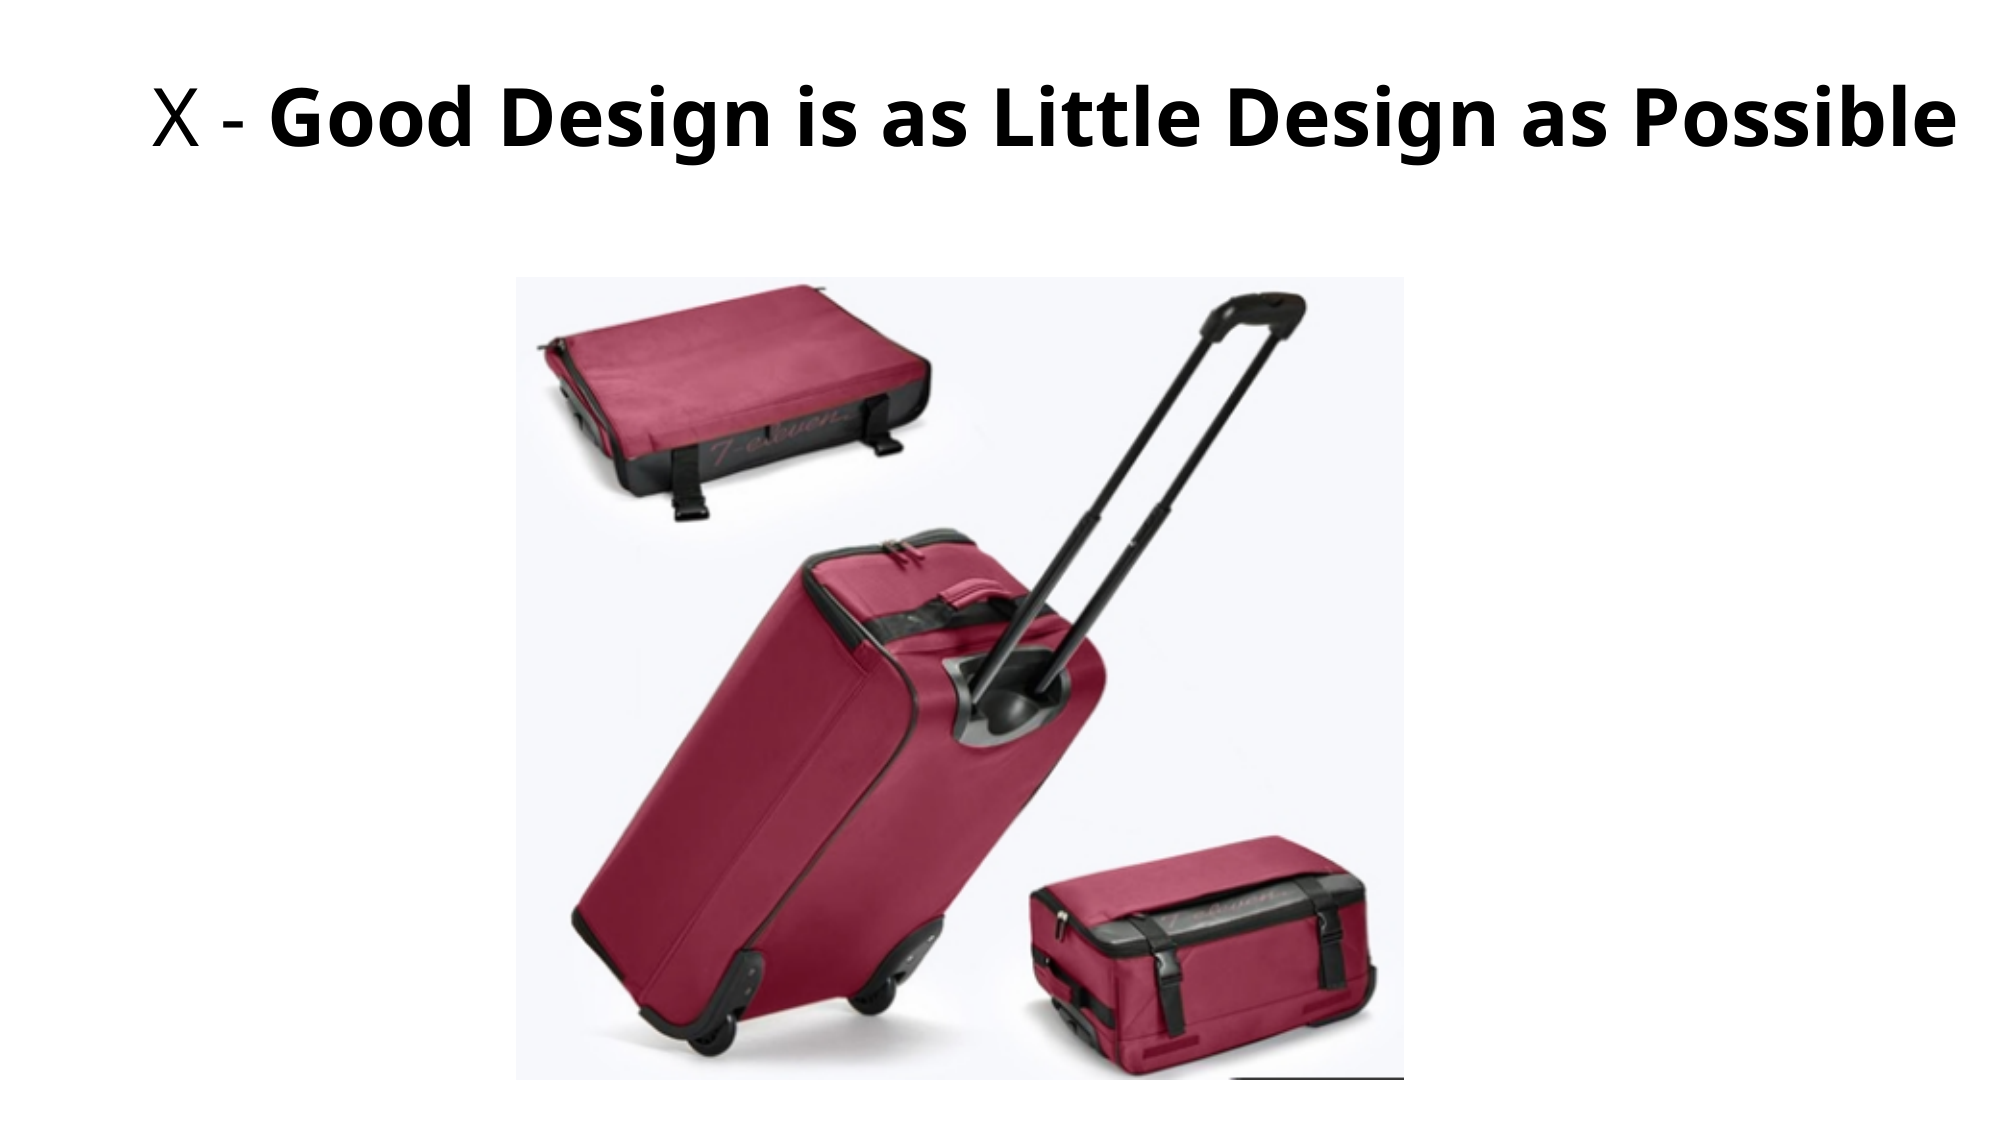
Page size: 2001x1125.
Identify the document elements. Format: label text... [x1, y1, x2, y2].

picture [516, 277, 1404, 1080]
title X - Good Design is as Little Design as Possible [137, 59, 2000, 278]
